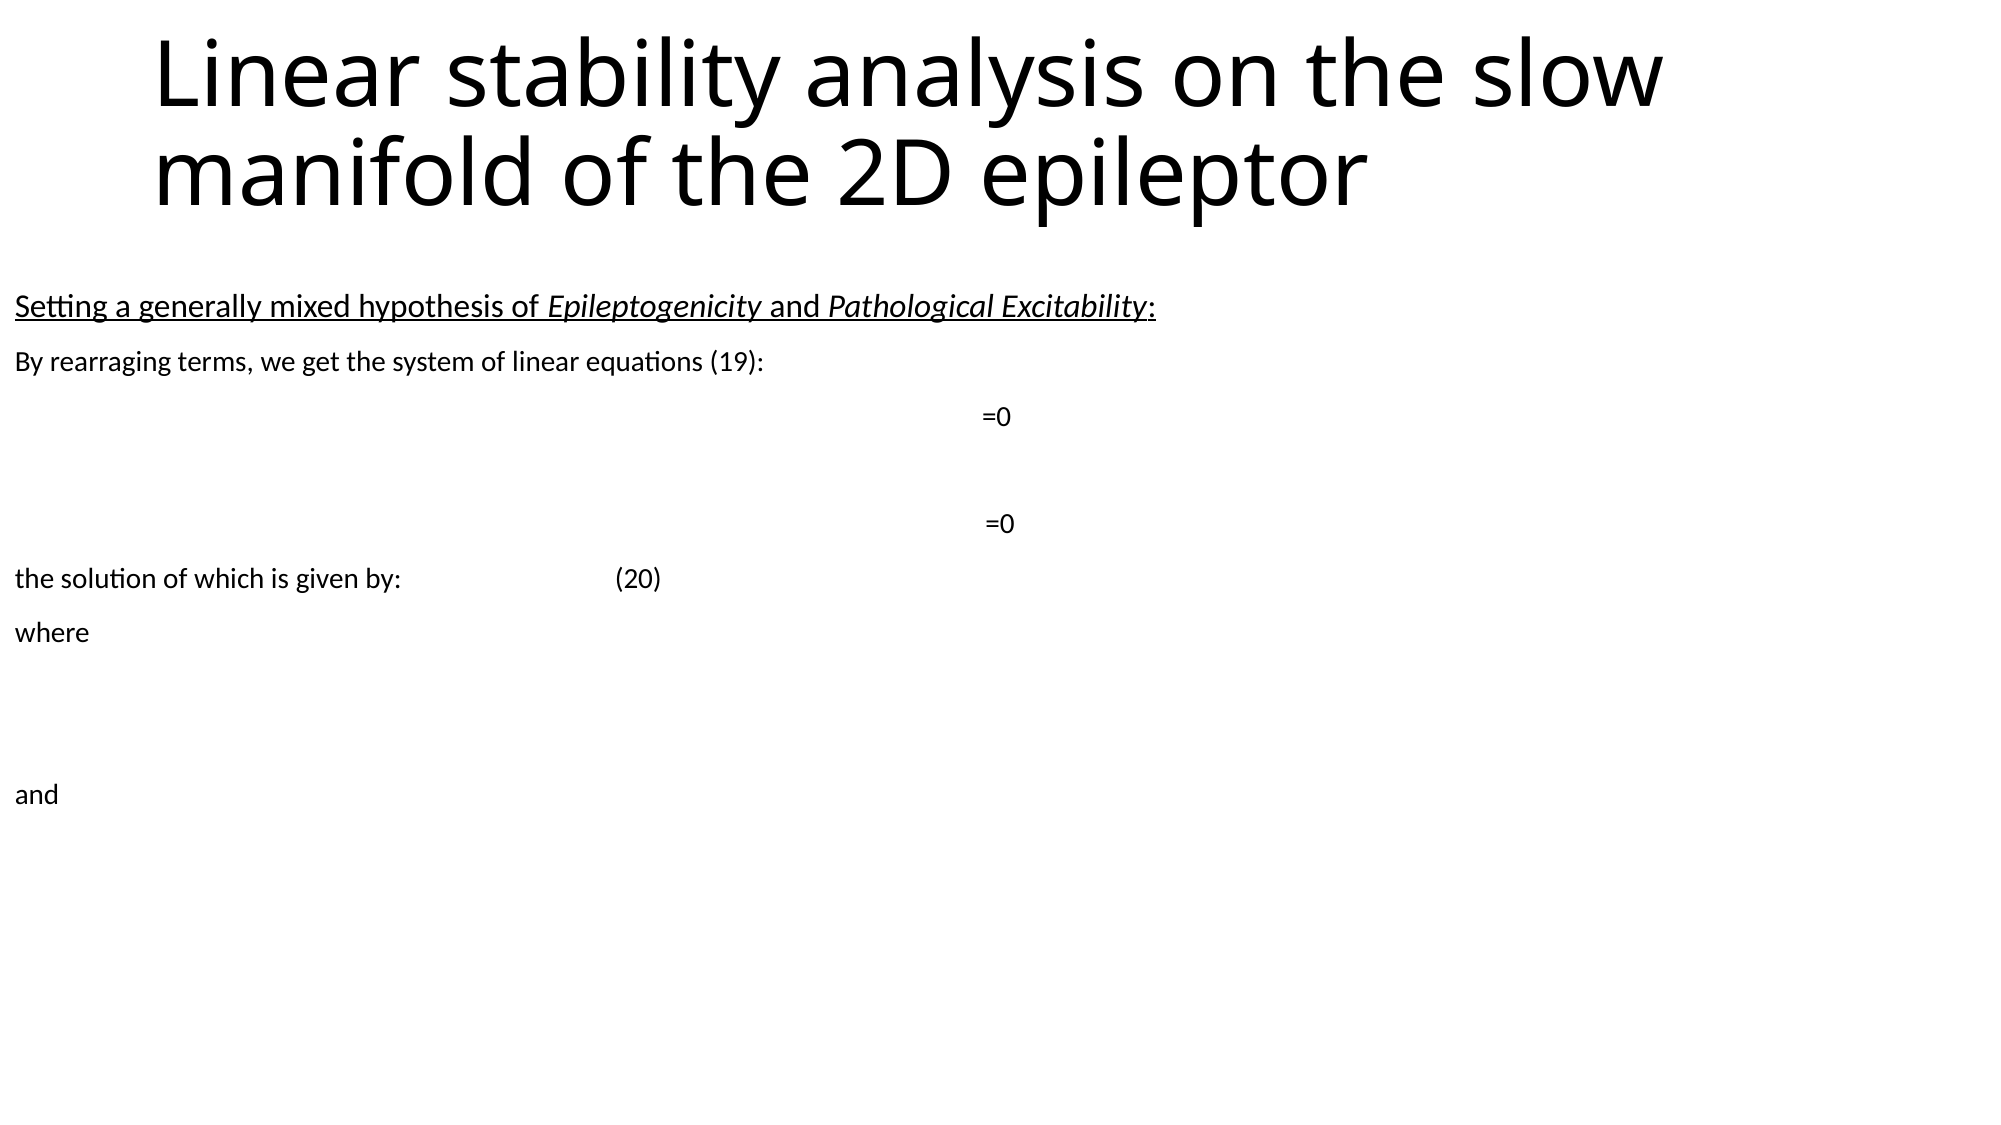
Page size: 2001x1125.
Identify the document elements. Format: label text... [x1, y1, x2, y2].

title Linear stability analysis on the slow manifold of the 2D epileptor [137, 17, 1863, 236]
